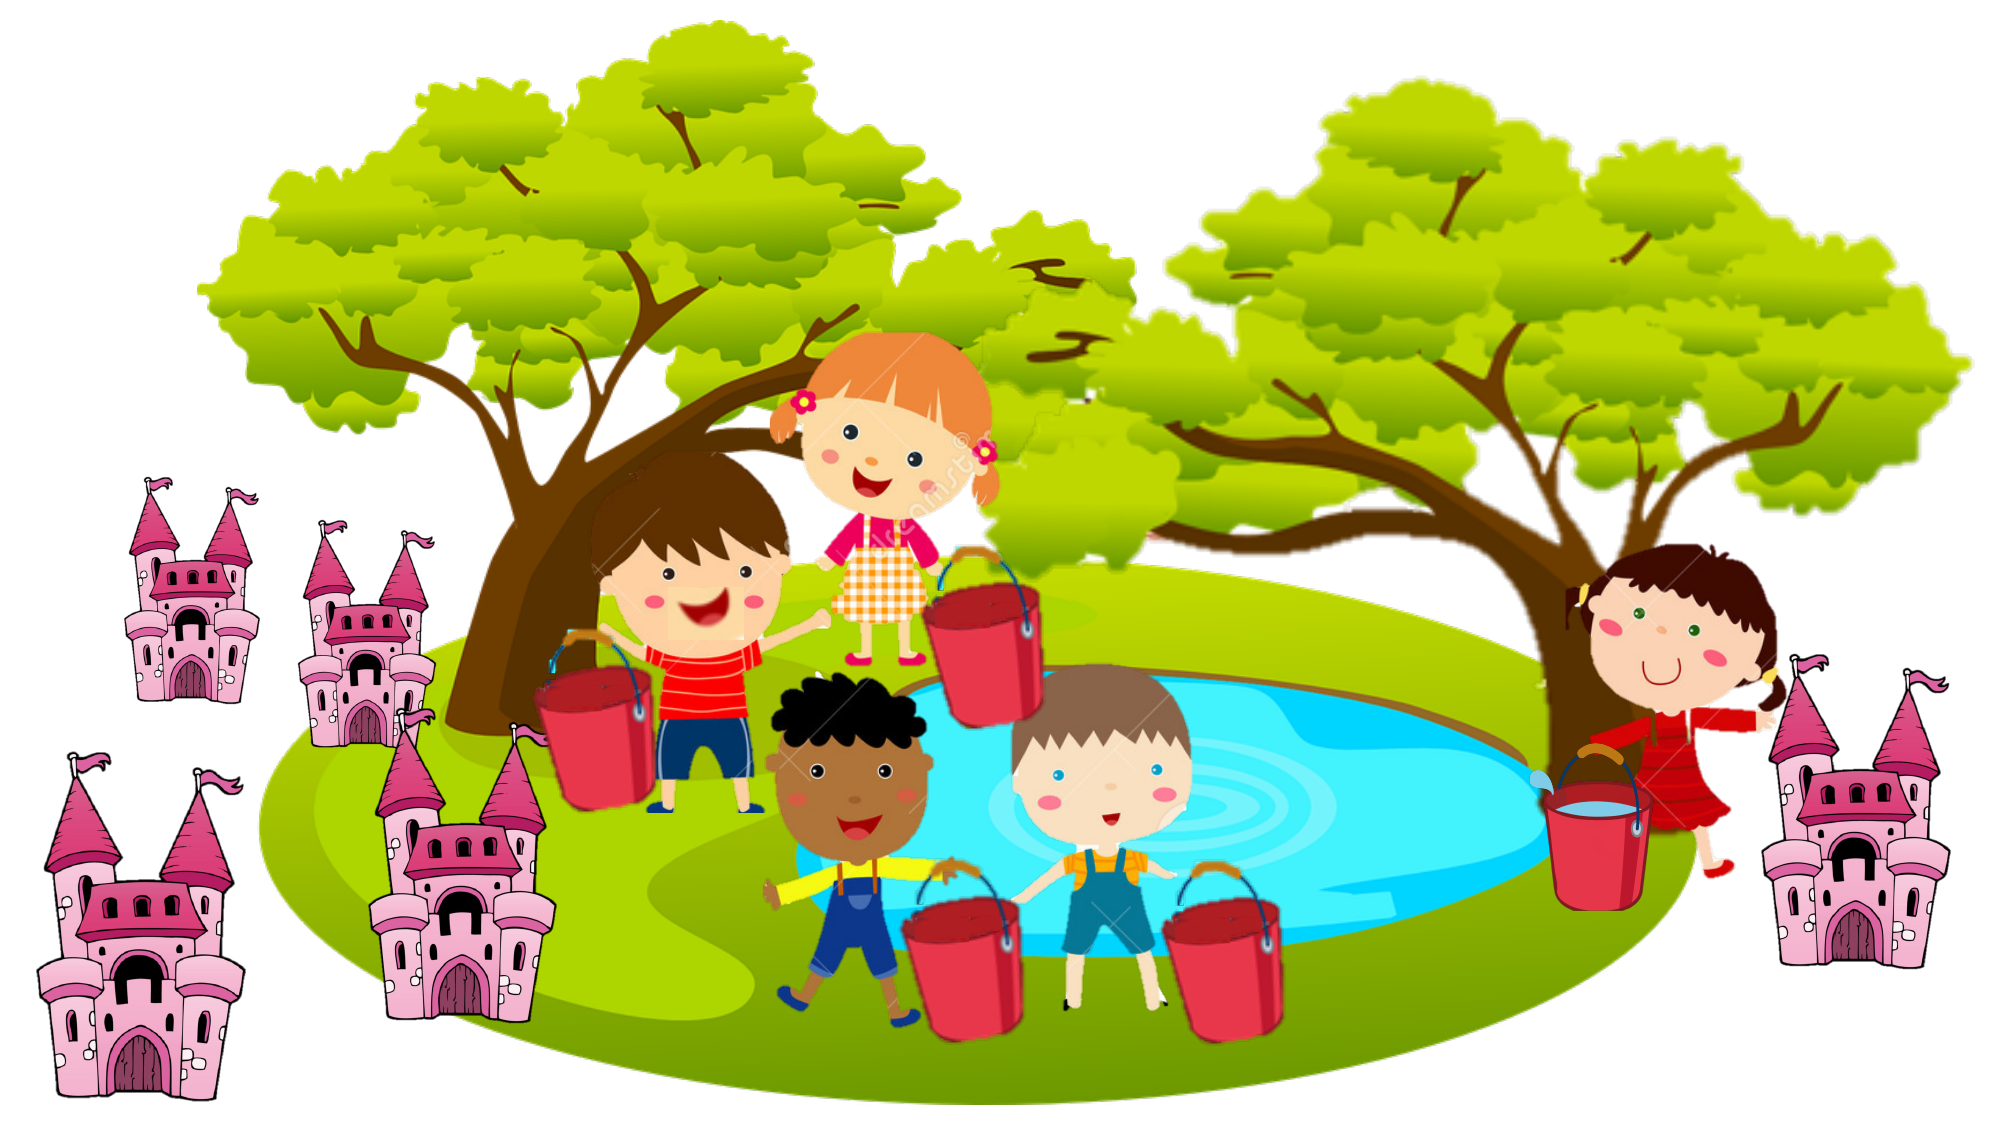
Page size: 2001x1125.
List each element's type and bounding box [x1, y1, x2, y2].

text_box [580, 414, 831, 813]
text_box [468, 598, 698, 826]
text_box [835, 829, 1066, 1057]
picture [0, 20, 2000, 1120]
text_box [855, 515, 1086, 743]
text_box [1096, 830, 1326, 1058]
